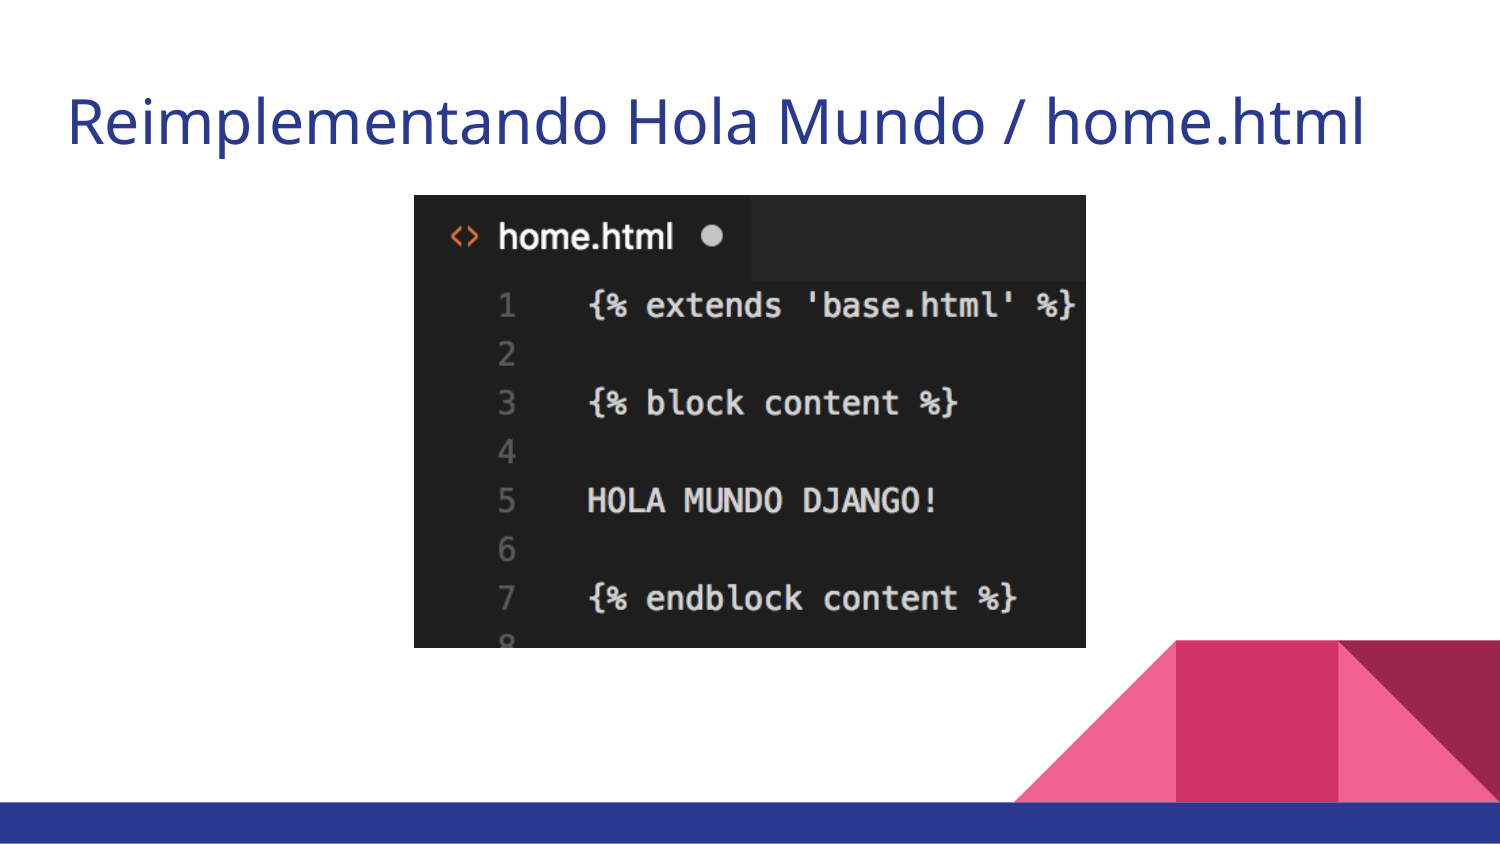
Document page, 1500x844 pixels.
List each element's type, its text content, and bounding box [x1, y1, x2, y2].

picture [413, 195, 1086, 649]
title Reimplementando Hola Mundo / home.html [51, 67, 1449, 167]
